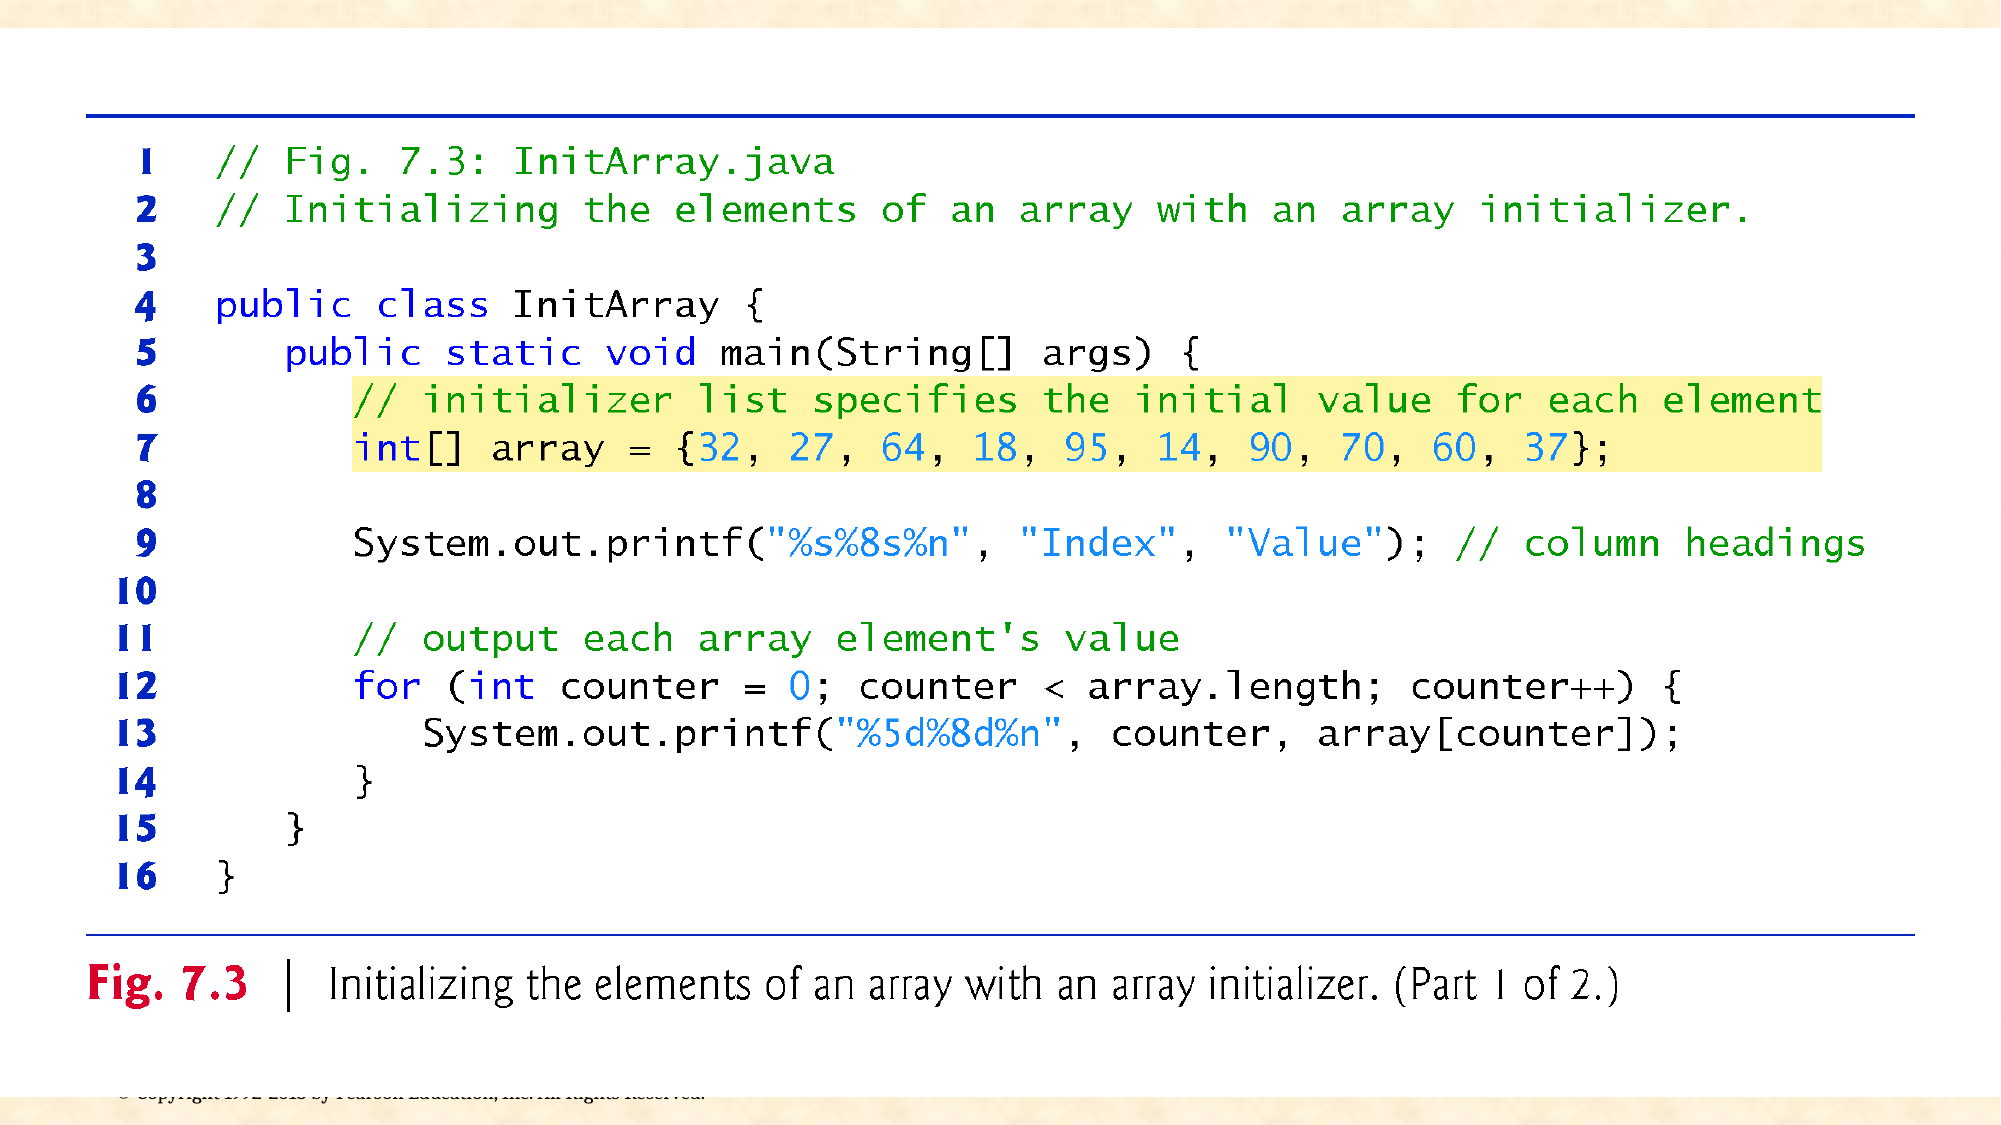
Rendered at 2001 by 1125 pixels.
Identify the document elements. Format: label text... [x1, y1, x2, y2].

picture [0, 0, 2001, 1125]
footer © Copyright 1992-2018 by Pearson Education, Inc. All Rights Reserved. [99, 1107, 1473, 1112]
